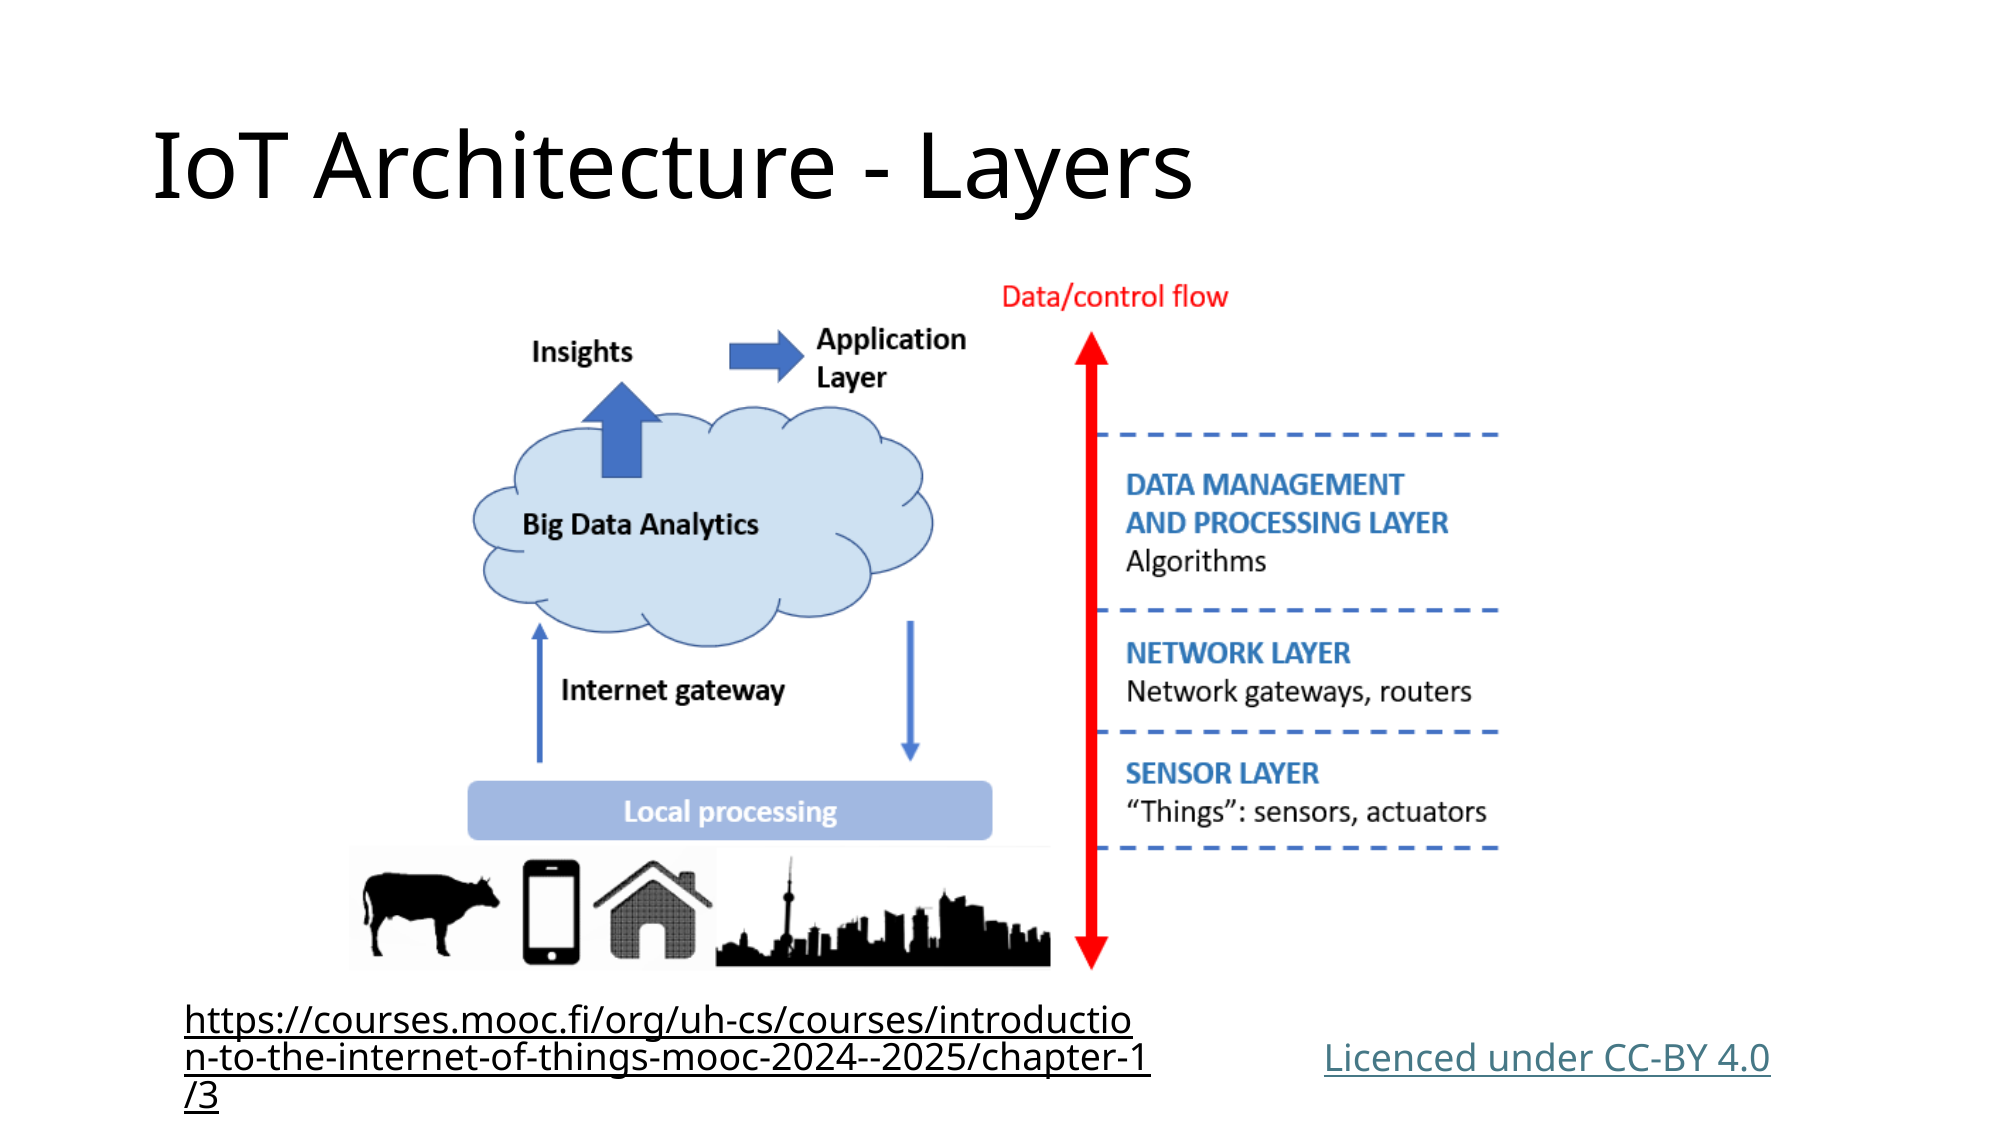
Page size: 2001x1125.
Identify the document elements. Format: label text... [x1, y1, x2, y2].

text_box Licenced under CC-BY 4.0 [1308, 1026, 1831, 1093]
text_box https://courses.mooc.fi/org/uh-cs/courses/introduction-to-the-internet-of-things-mooc-2024--2025/chapter-1/3 [169, 988, 1170, 1100]
picture [349, 255, 1520, 990]
title IoT Architecture - Layers [137, 59, 1863, 278]
